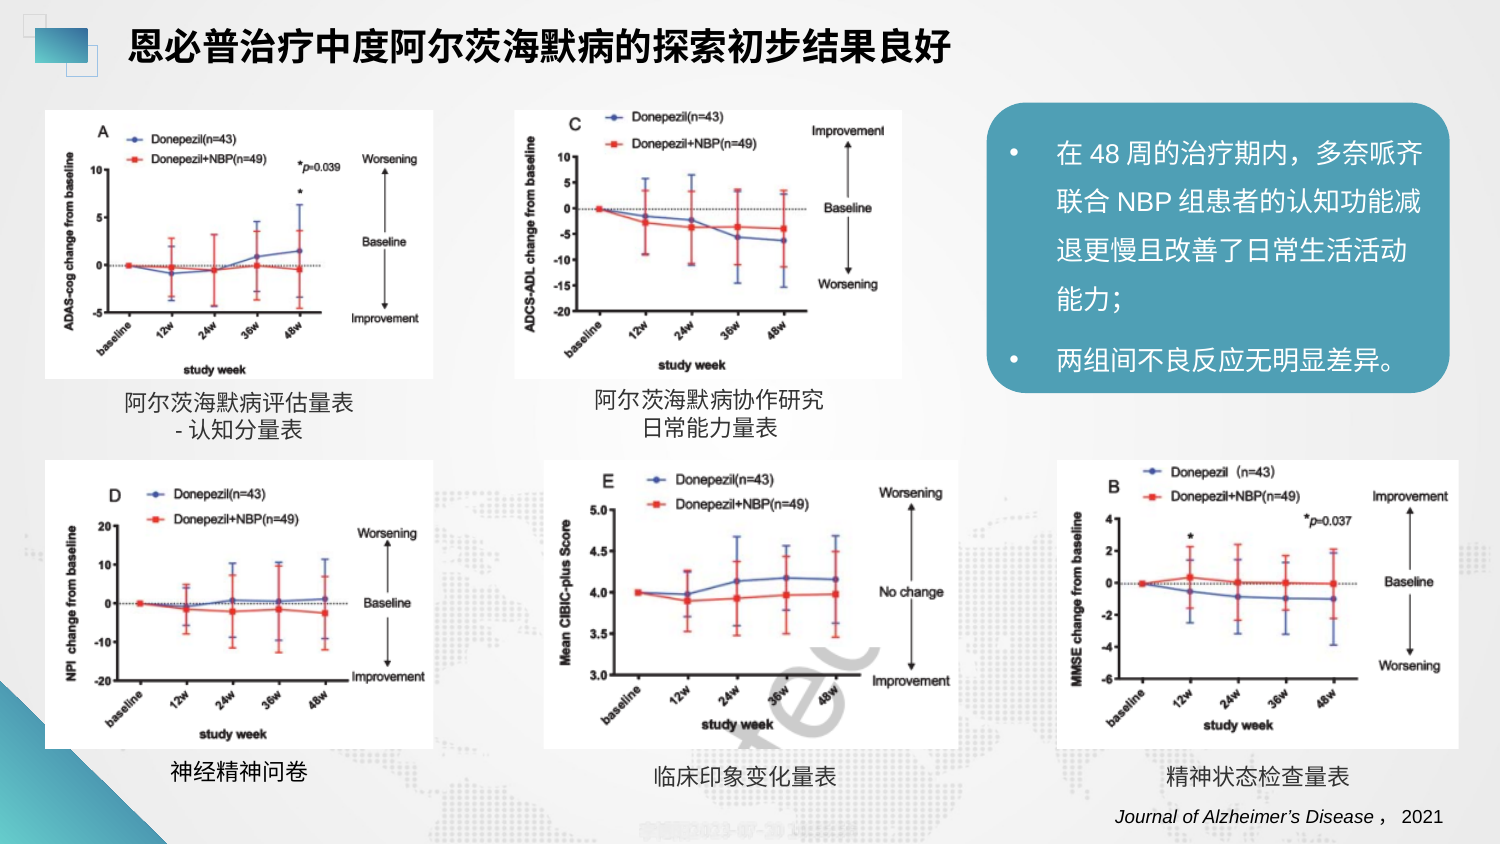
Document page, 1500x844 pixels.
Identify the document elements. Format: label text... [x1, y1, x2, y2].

text_box 临床印象变化量表 [620, 755, 872, 798]
text_box 神经精神问卷 [114, 749, 365, 792]
text_box 恩必普治疗中度阿尔茨海默病的探索初步结果良好 [115, 11, 1150, 85]
text_box 阿尔茨海默病评估量表 -认知分量表 [45, 380, 434, 451]
text_box 在48周的治疗期内，多奈哌齐联合NBP组患者的认知功能减退更慢且改善了日常生活活动能力； 两组间不良反应无明显差异。 [986, 102, 1450, 394]
text_box 阿尔茨海默病协作研究 日常能力量表 [516, 378, 904, 449]
text_box Journal of Alzheimer’s Disease，2021 [1069, 797, 1459, 835]
text_box 精神状态检查量表 [1133, 755, 1385, 797]
picture [0, 0, 1500, 844]
